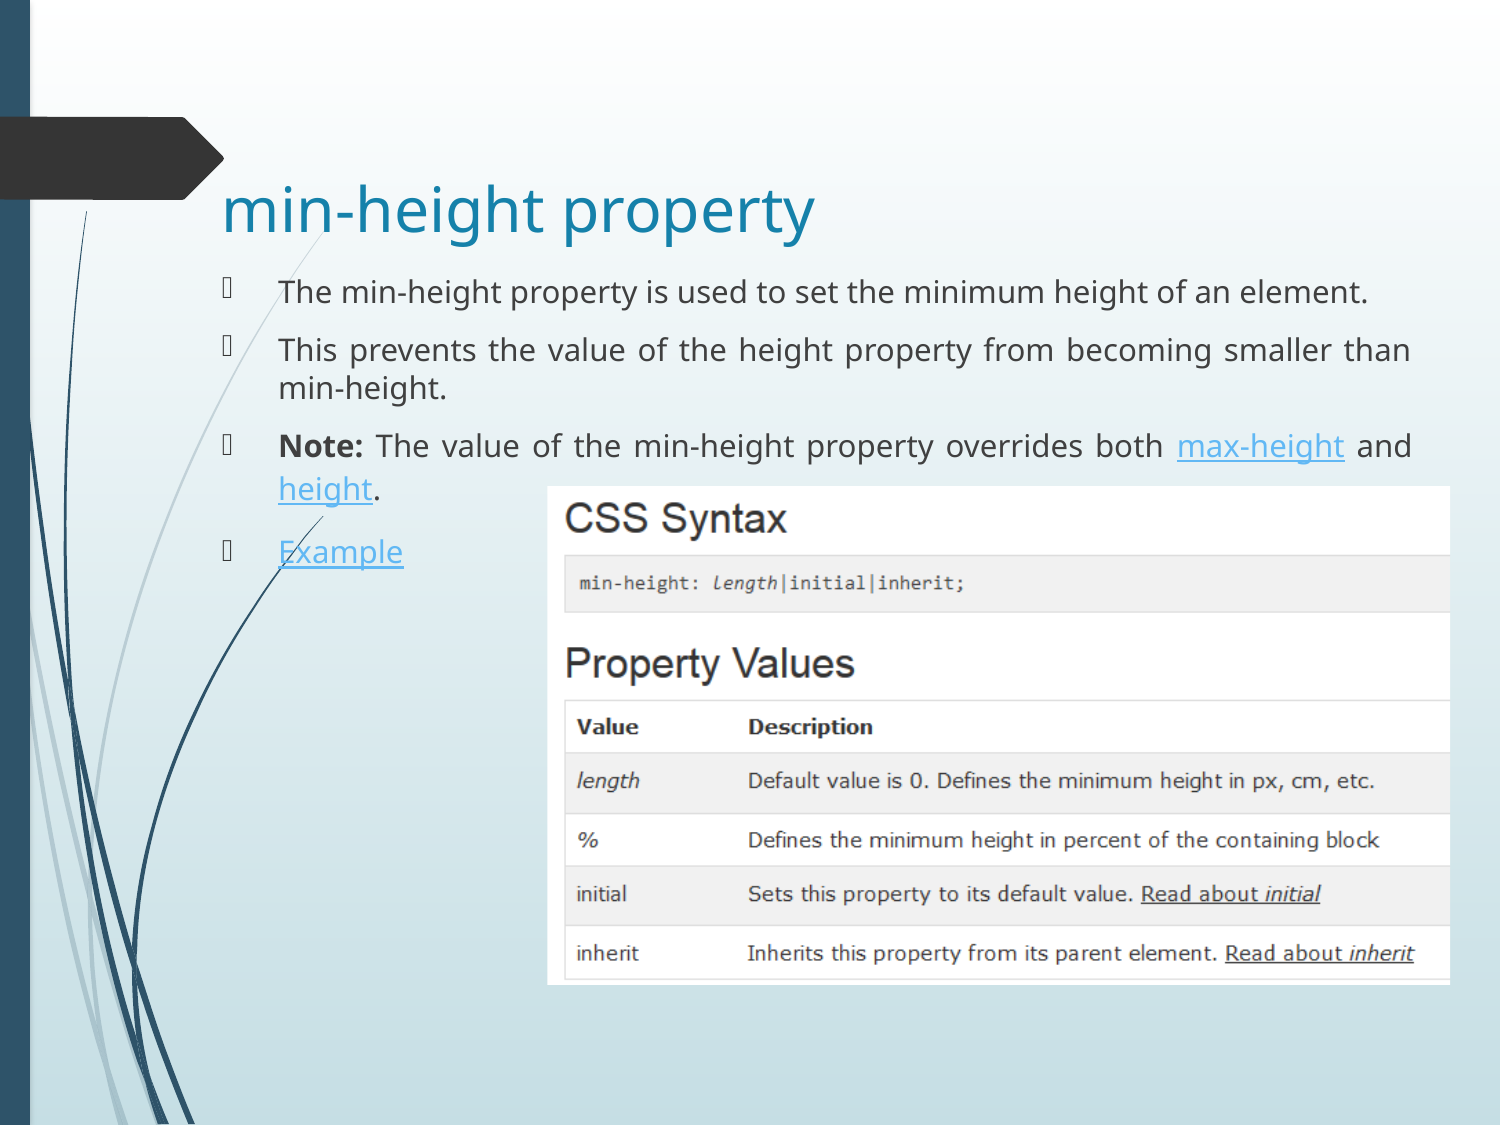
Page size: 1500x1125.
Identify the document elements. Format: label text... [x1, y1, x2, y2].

title min-height property [206, 162, 1428, 264]
list The min-height property is used to set the minimum height of an element. This prevents the value of the height property from becoming smaller than min-height. Note: The value of the min-height property overrides both max-height and height. Example [206, 264, 1428, 965]
picture [547, 486, 1451, 985]
